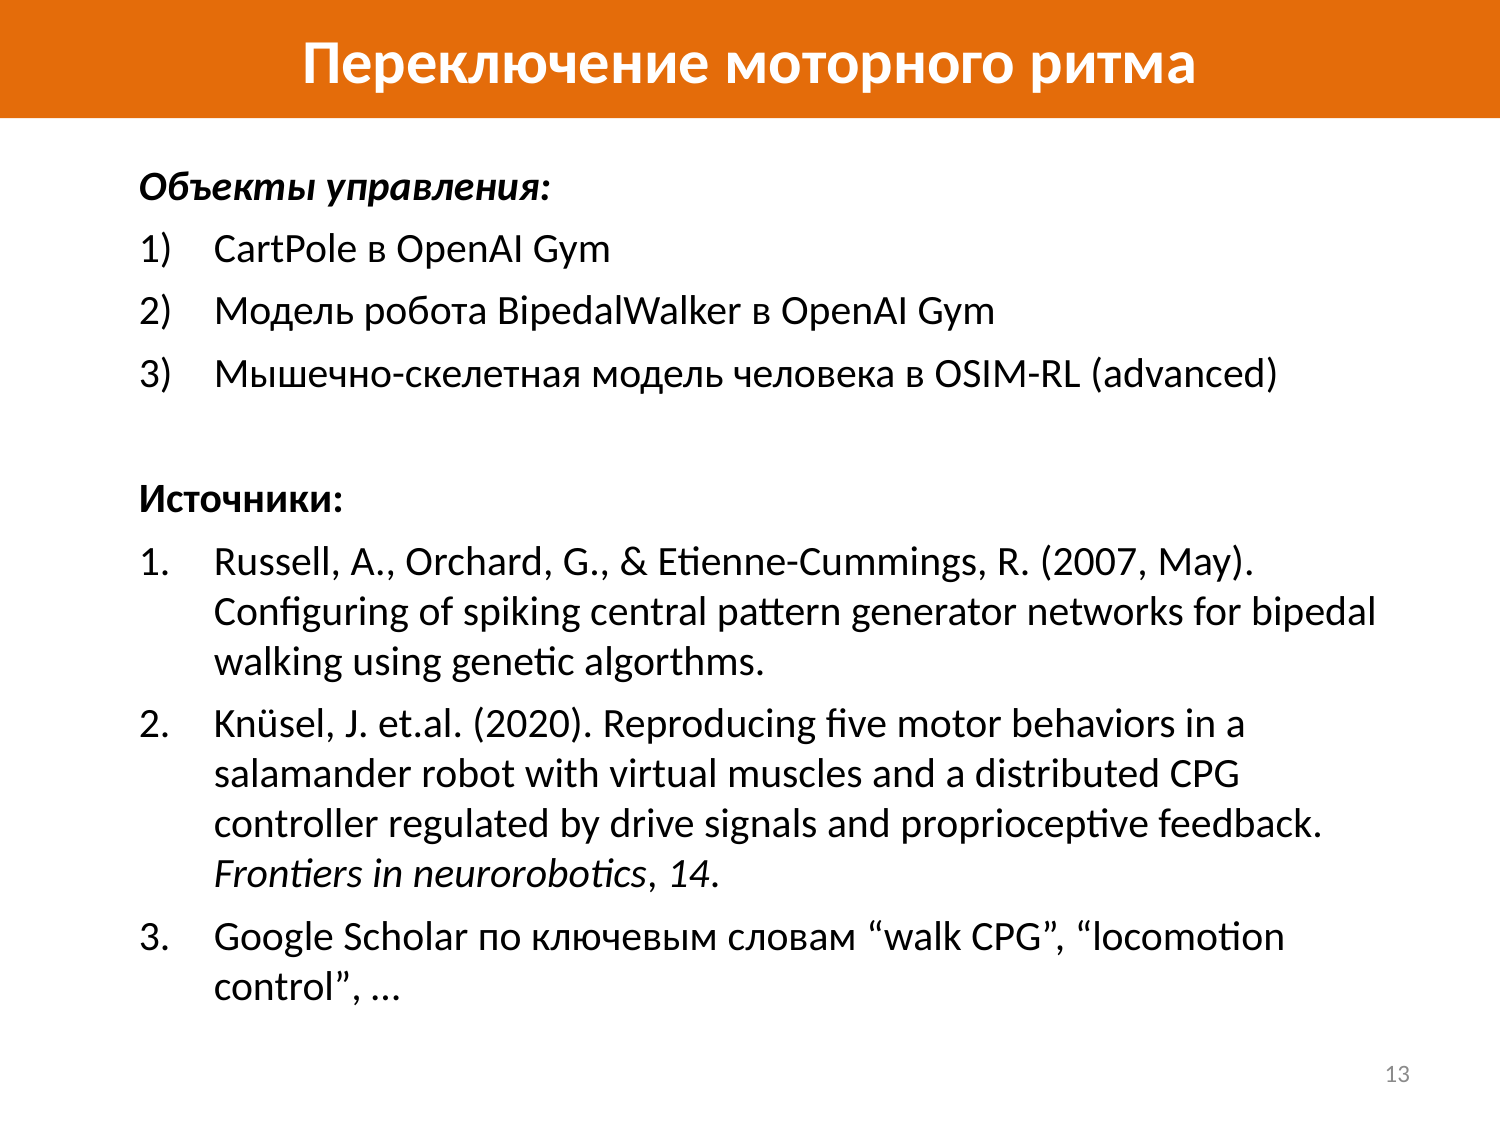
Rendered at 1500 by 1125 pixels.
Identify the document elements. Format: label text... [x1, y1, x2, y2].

title Переключение моторного ритма [0, 0, 1500, 119]
slide_number 13 [1074, 1042, 1425, 1103]
text_box Объекты управления: CartPole в OpenAI Gym Модель робота BipedalWalker в OpenAI Gym Мышечно-скелетная модель человека в OSIM-RL (advanced) Источники: Russell, A., Orchard, G., & Etienne-Cummings, R. (2007, May). Configuring of spiking central pattern generator networks for bipedal walking using genetic algorthms. Knüsel, J. et.al. (2020). Reproducing five motor behaviors in a salamander robot with virtual muscles and a distributed CPG controller regulated by drive signals and proprioceptive feedback. Frontiers in neurorobotics, 14. Google Scholar по ключевым словам “walk CPG”, “locomotion control”, … [123, 150, 1412, 1079]
